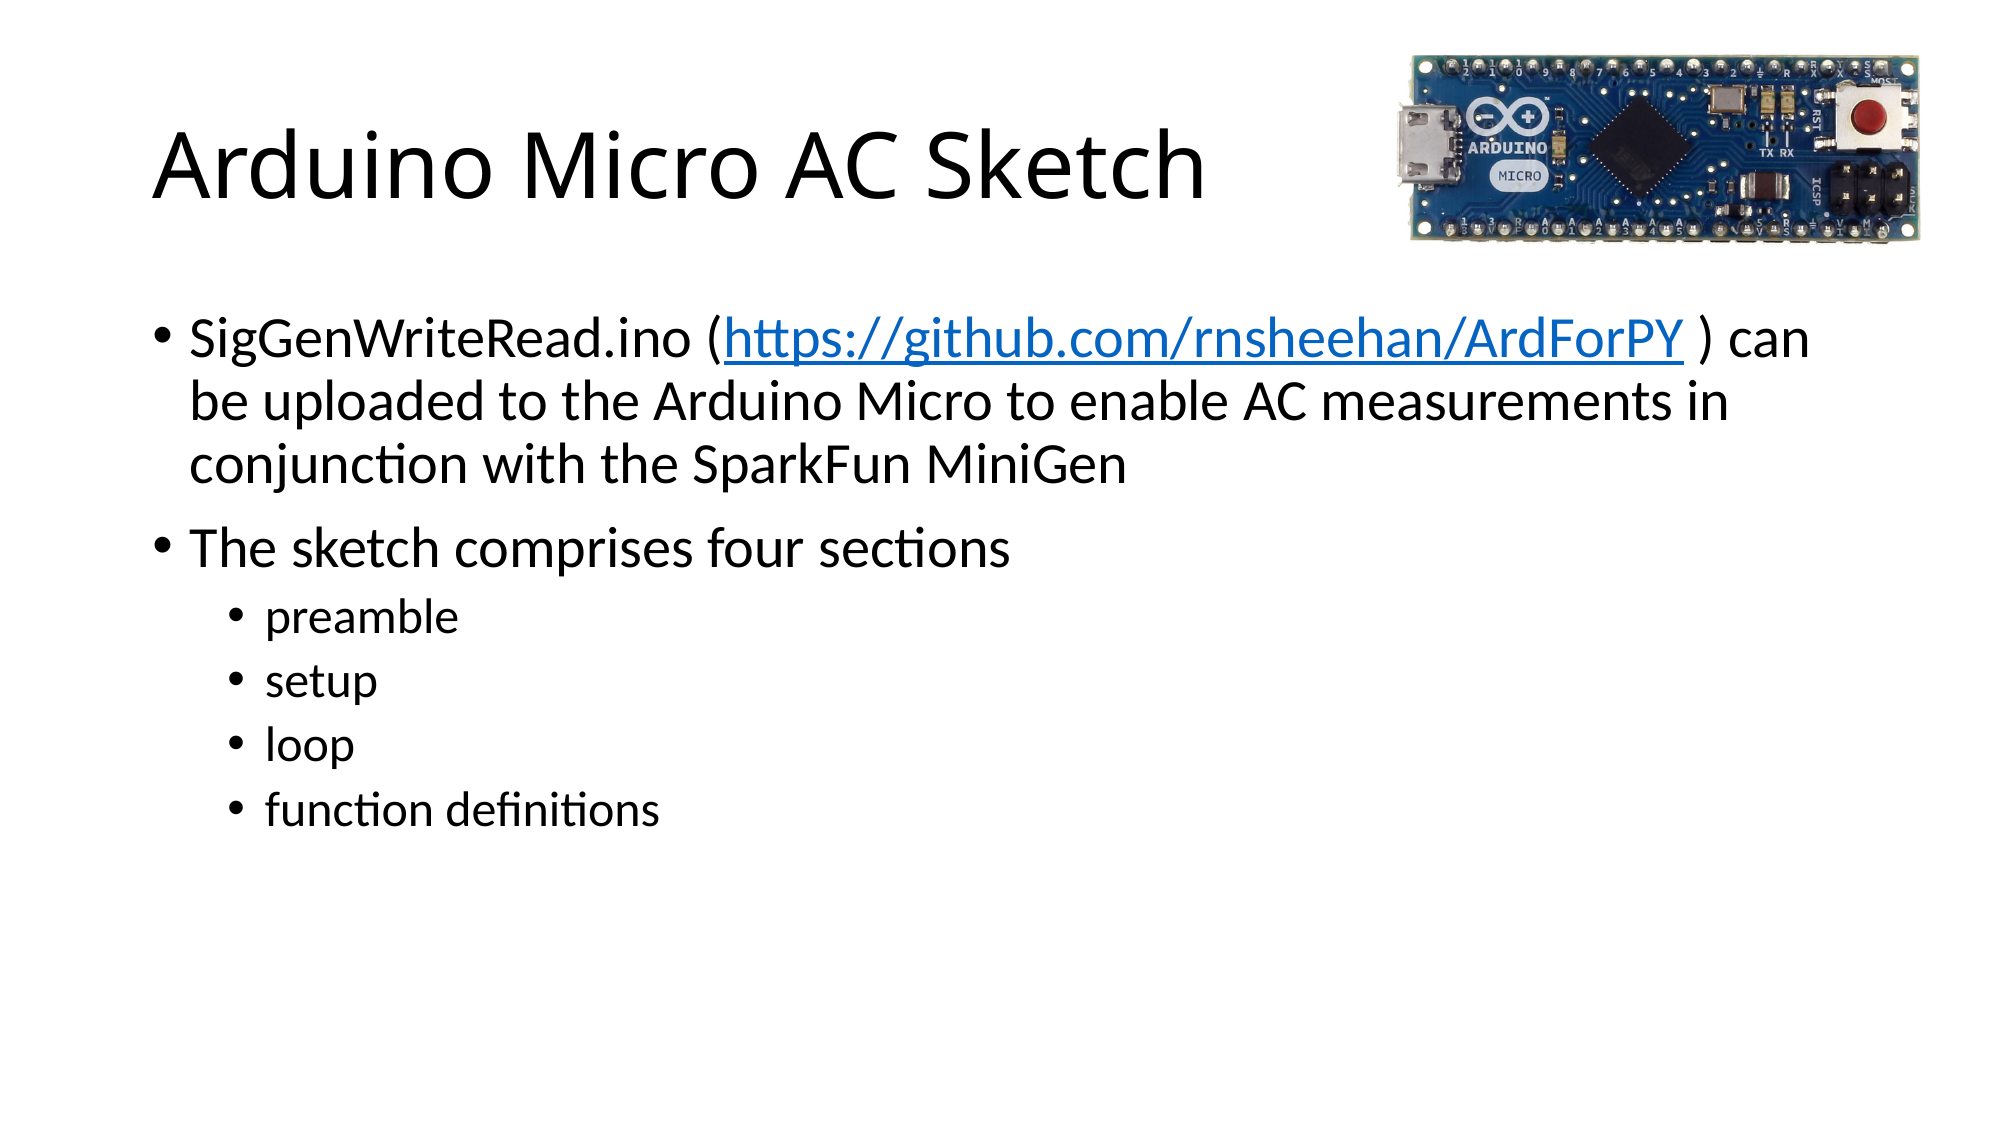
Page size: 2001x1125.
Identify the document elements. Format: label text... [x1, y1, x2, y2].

picture [1333, 0, 2000, 299]
title Arduino Micro AC Sketch [137, 59, 1333, 278]
list SigGenWriteRead.ino (https://github.com/rnsheehan/ArdForPY ) can be uploaded to the Arduino Micro to enable AC measurements in conjunction with the SparkFun MiniGen The sketch comprises four sections preamble setup loop function definitions [137, 299, 1863, 1014]
